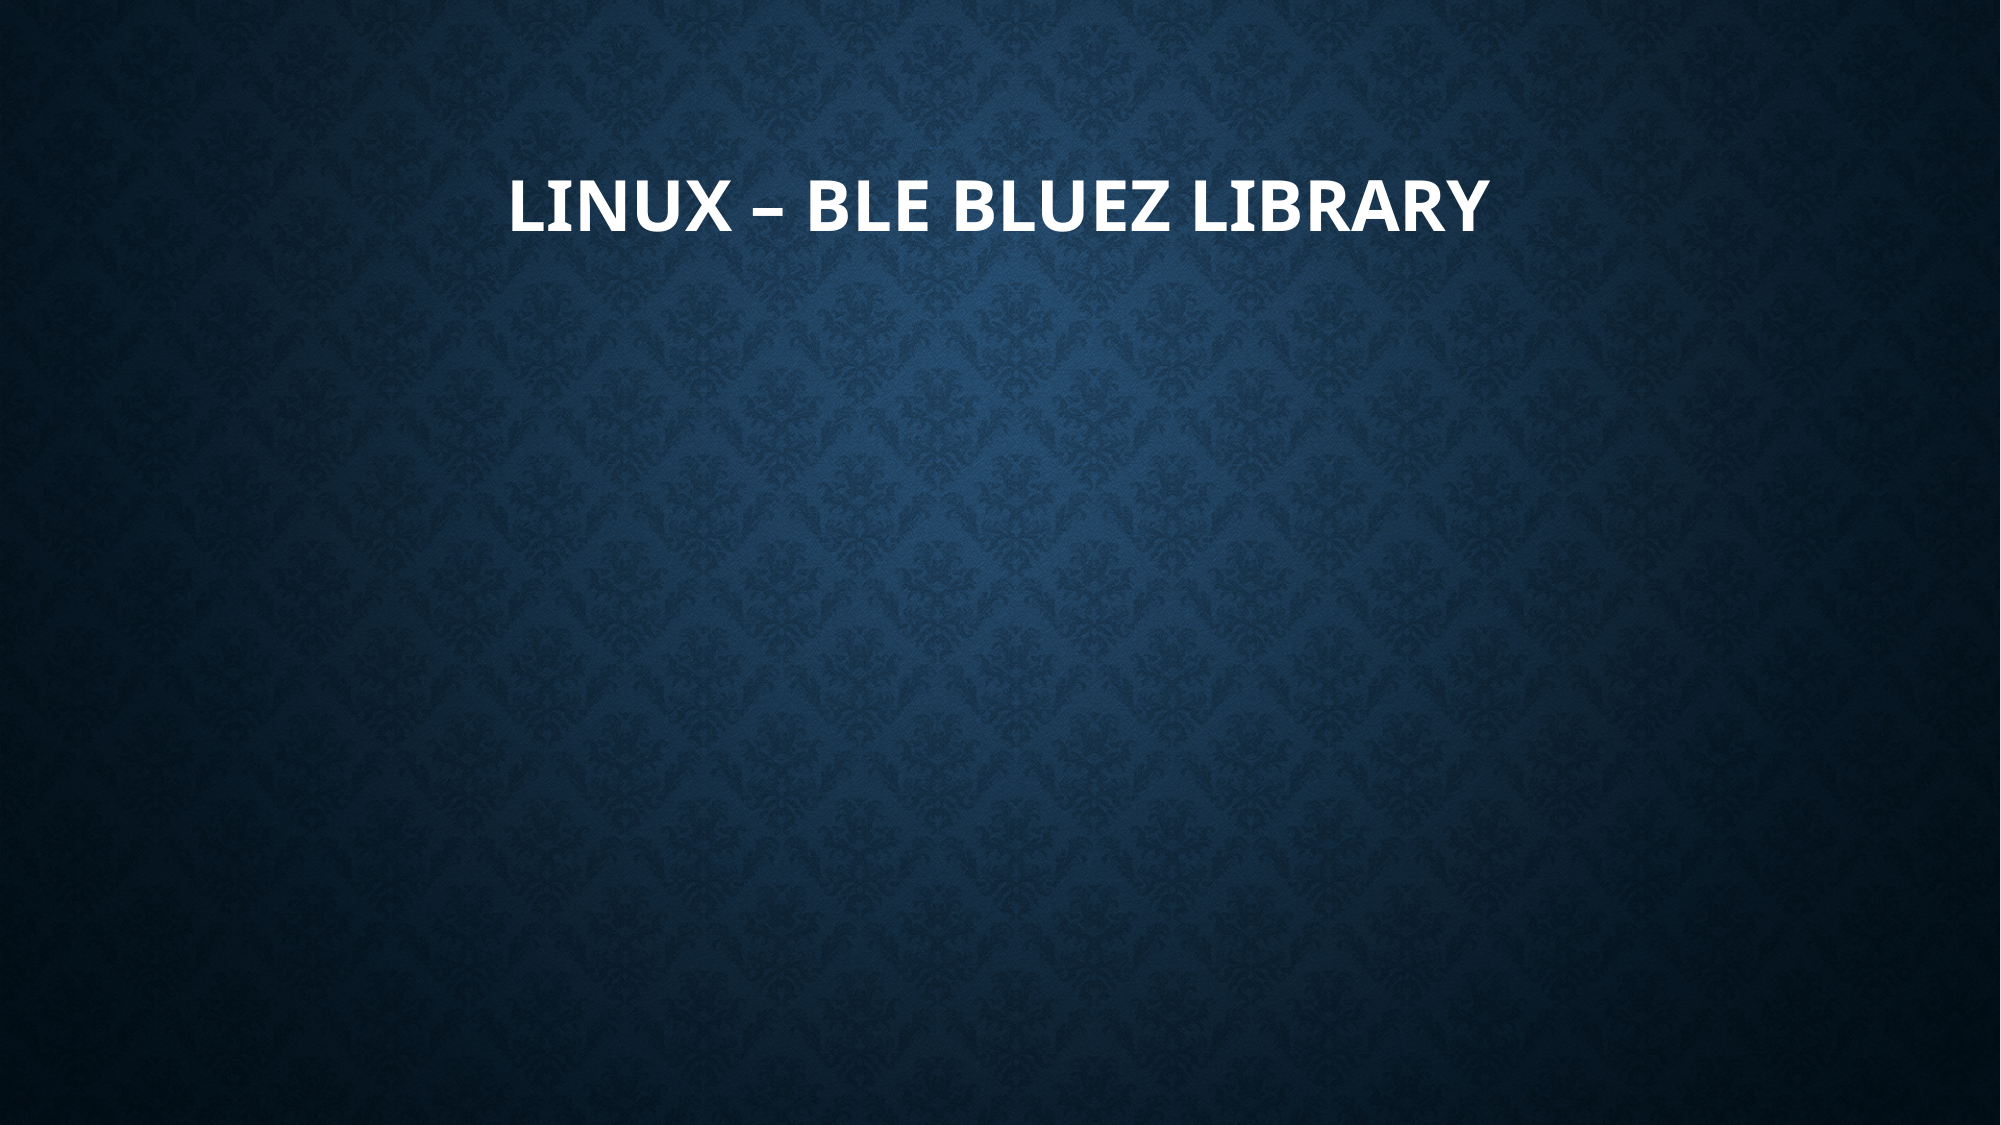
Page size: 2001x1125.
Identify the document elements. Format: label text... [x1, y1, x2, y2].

title Linux – BLE BlueZ library [149, 99, 1849, 318]
